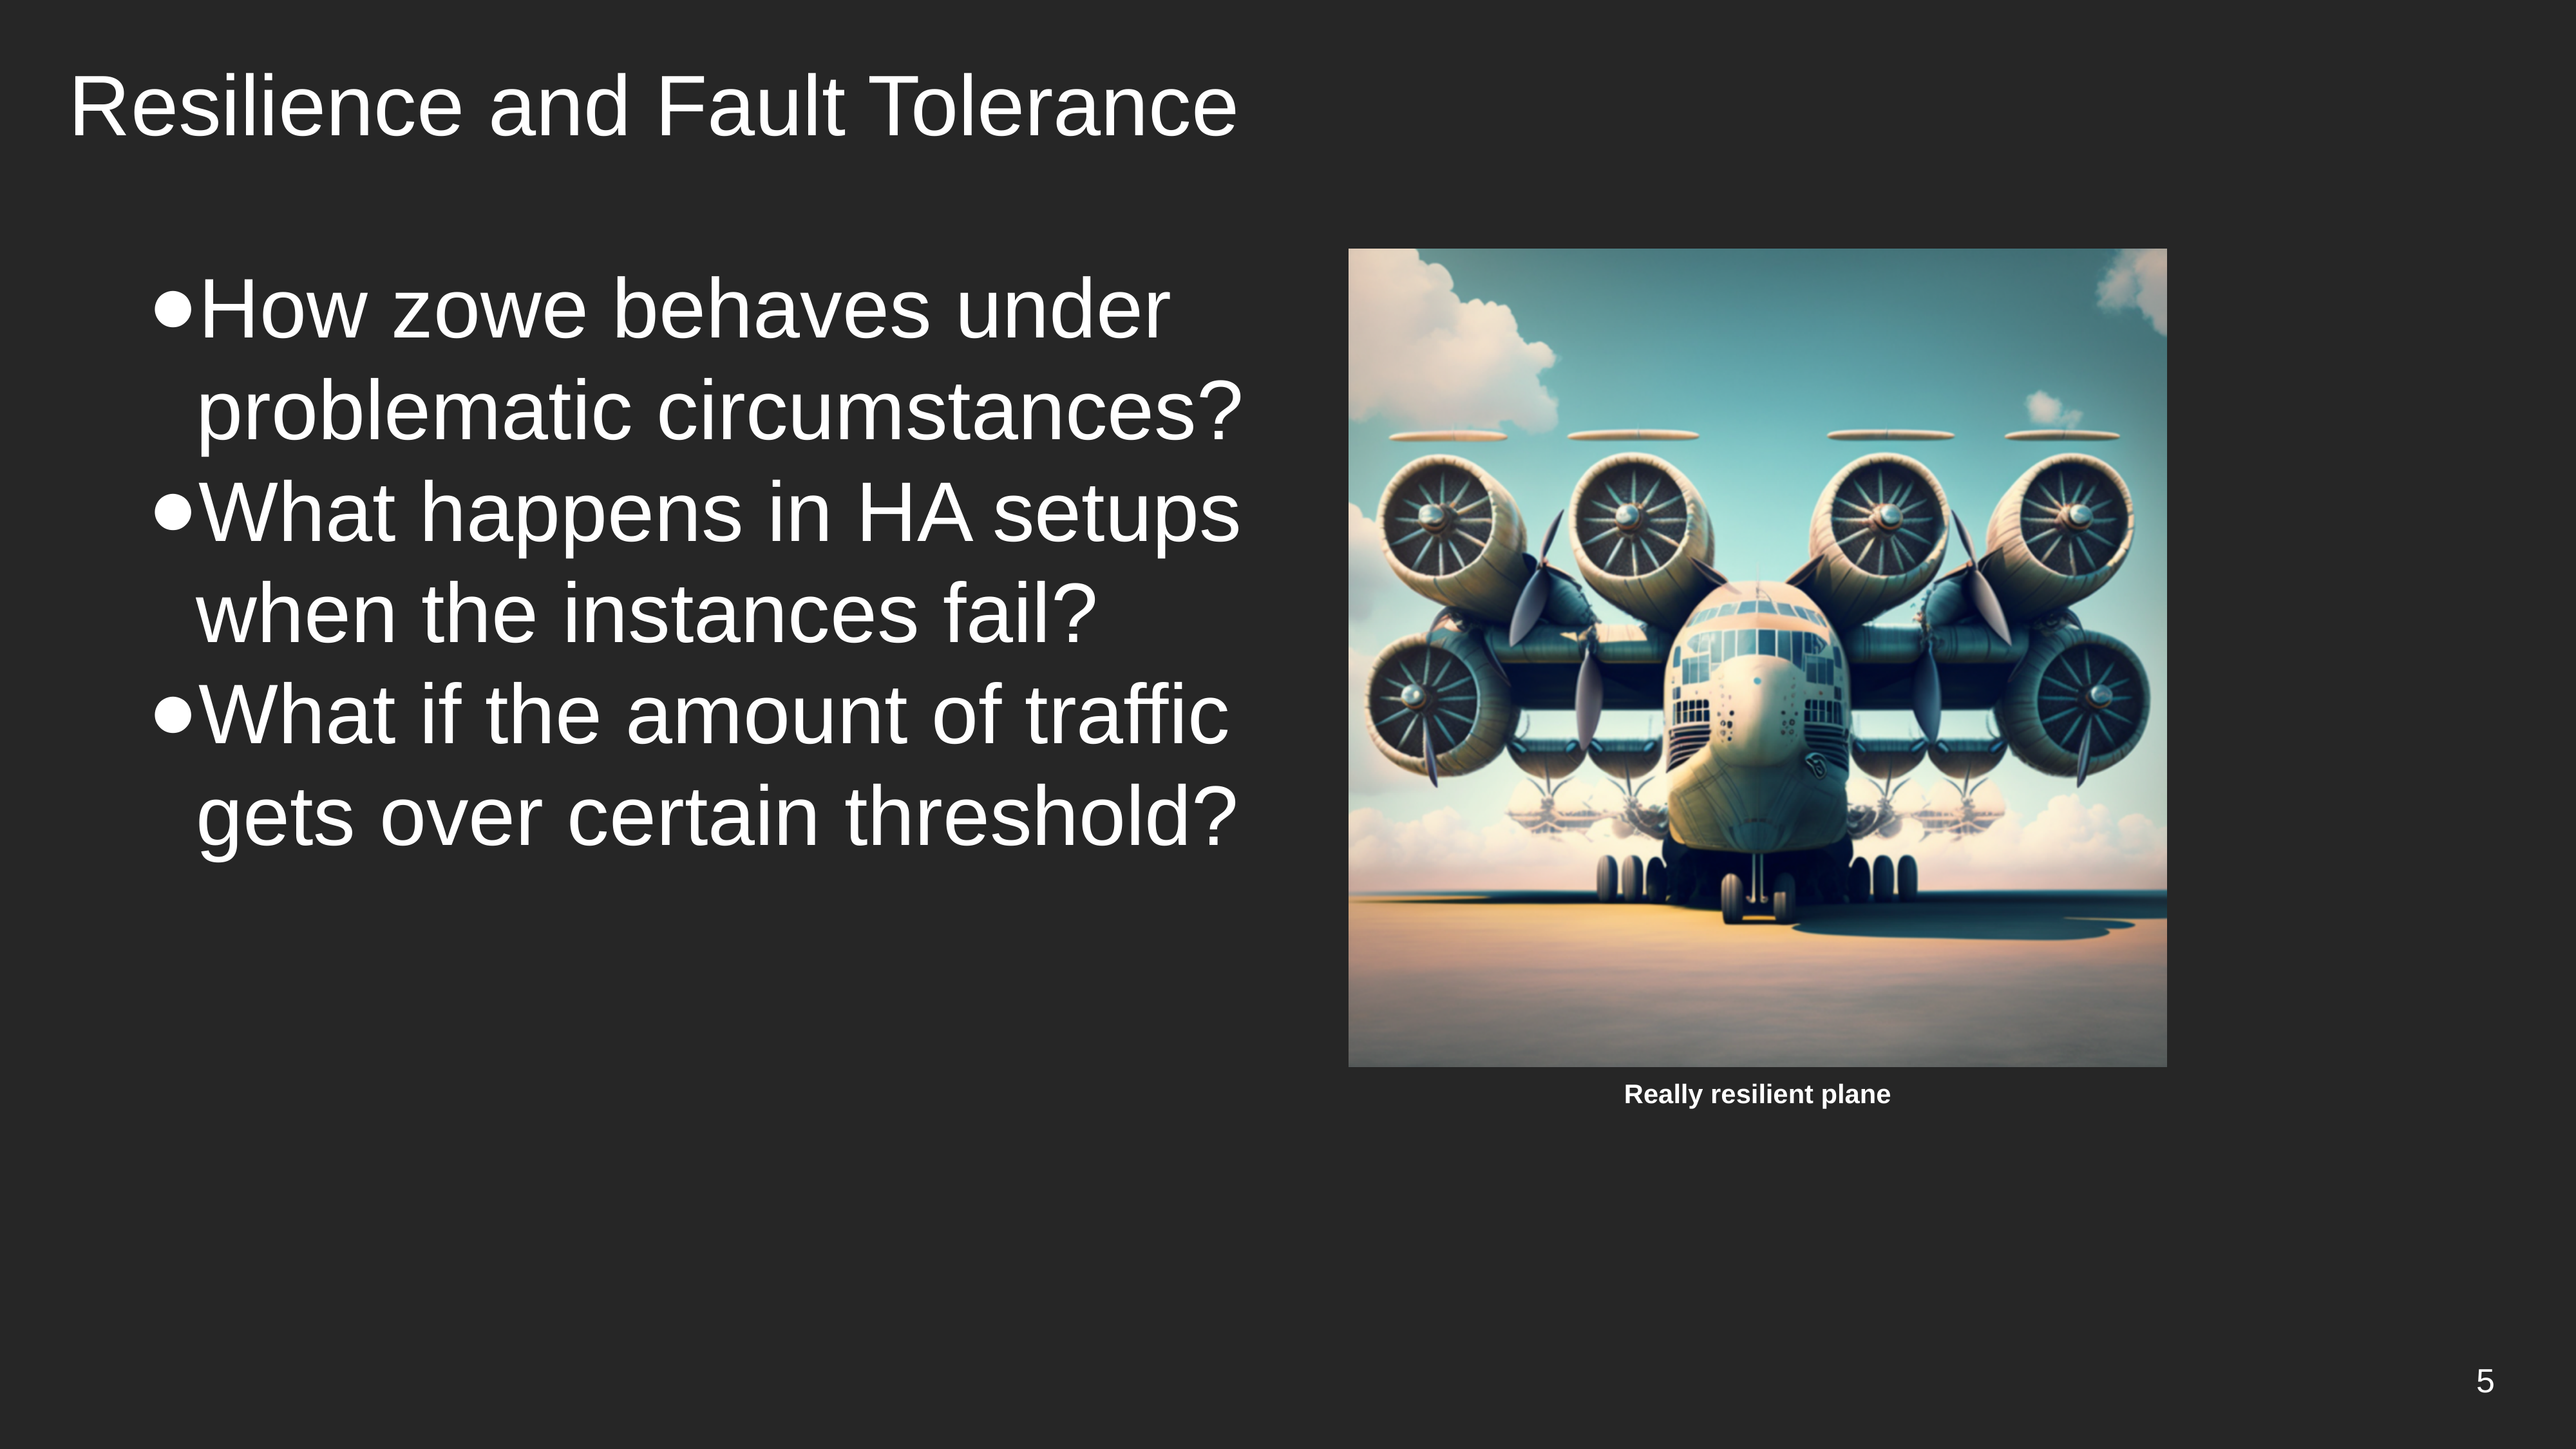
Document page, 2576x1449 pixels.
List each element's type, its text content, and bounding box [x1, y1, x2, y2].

text_box Resilience and Fault Tolerance [59, 56, 2405, 183]
picture [1348, 248, 2167, 1067]
slide_number ‹#› [2476, 958, 2532, 1449]
text_box How zowe behaves under problematic circumstances? What happens in HA setups when the instances fail? What if the amount of traffic gets over certain threshold? [138, 249, 1273, 1334]
text_box Really resilient plane [1526, 1073, 1990, 1119]
